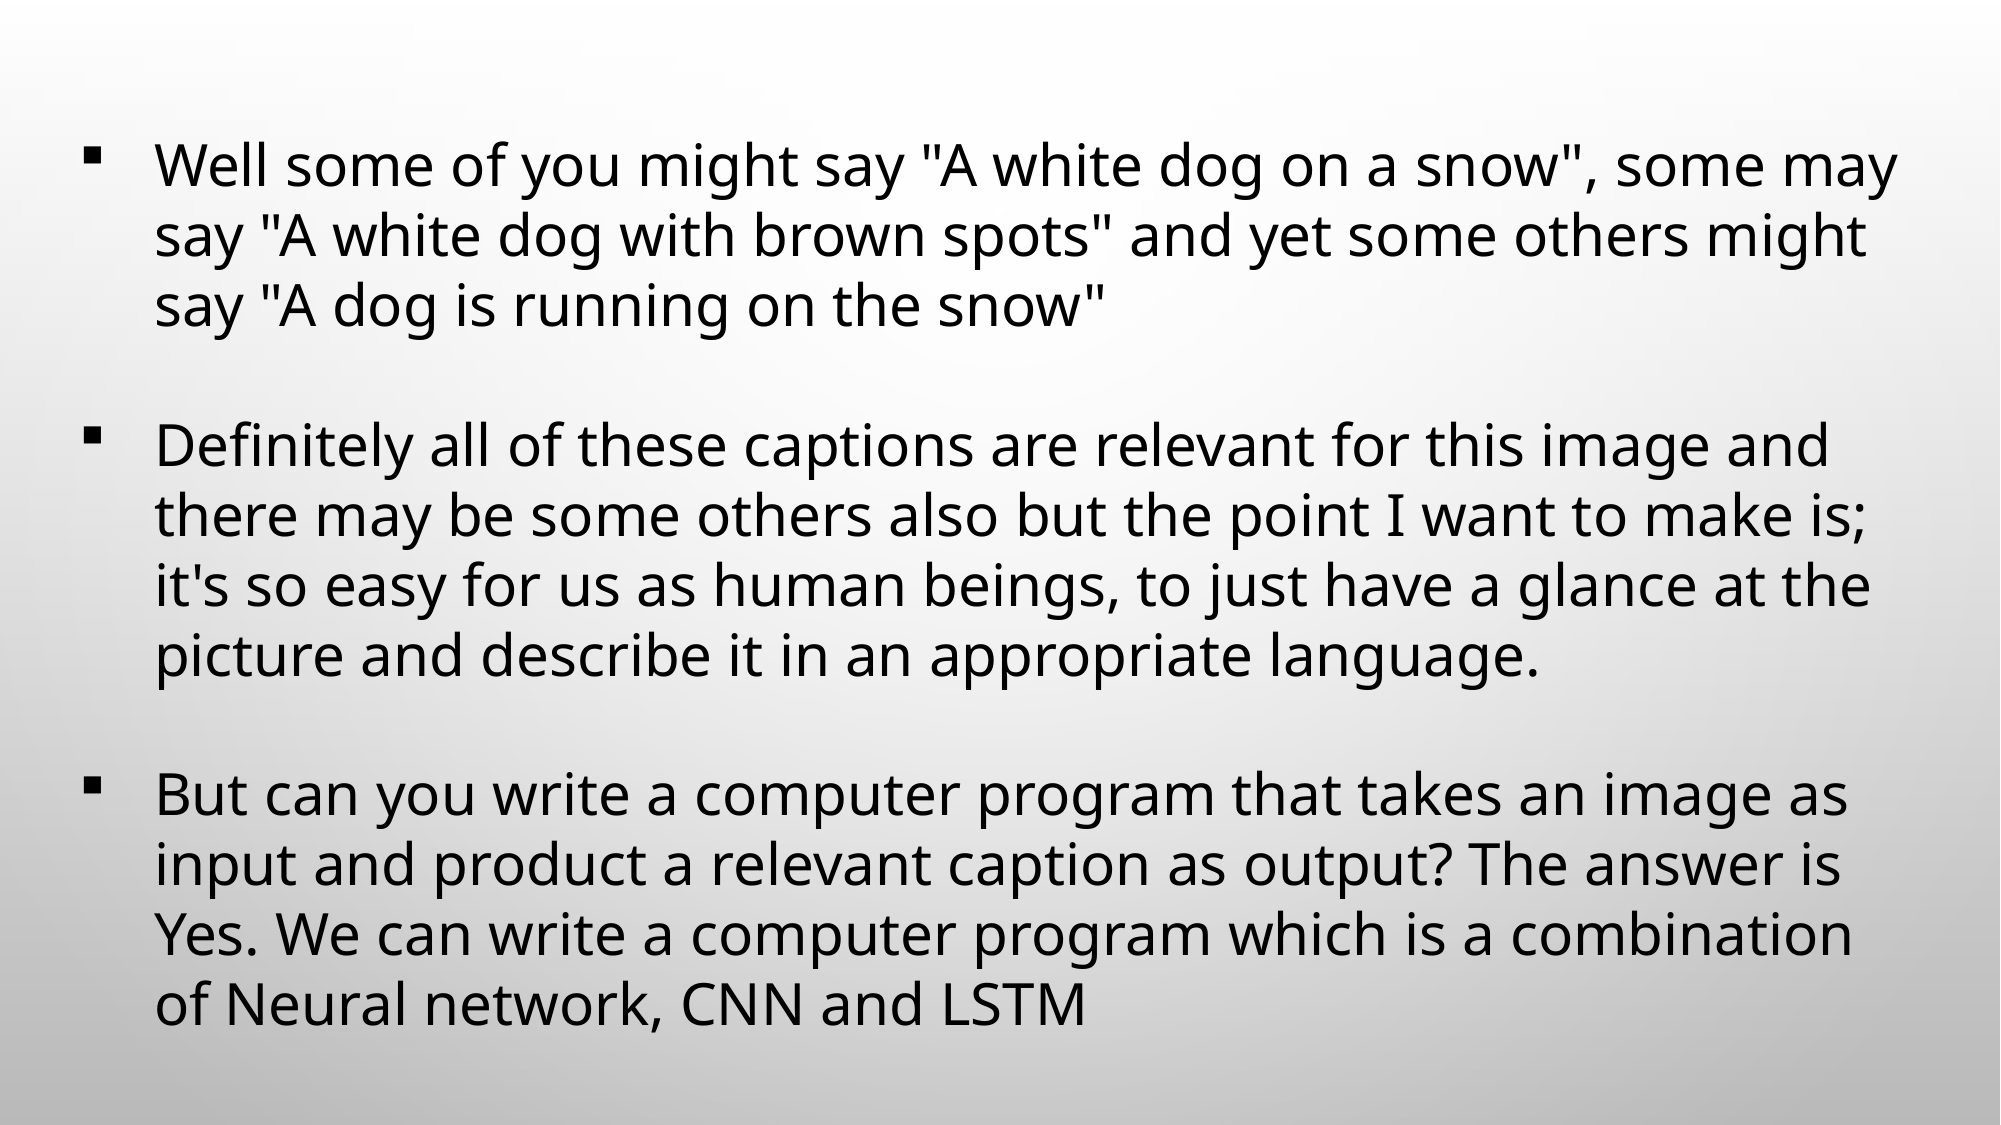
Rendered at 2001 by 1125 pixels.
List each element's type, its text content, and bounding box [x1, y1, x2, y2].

picture [0, 0, 2000, 1125]
text_box Well some of you might say "A white dog on a snow", some may say "A white dog with brown spots" and yet some others might say "A dog is running on the snow" Definitely all of these captions are relevant for this image and there may be some others also but the point I want to make is; it's so easy for us as human beings, to just have a glance at the picture and describe it in an appropriate language. But can you write a computer program that takes an image as input and product a relevant caption as output? The answer is Yes. We can write a computer program which is a combination of Neural network, CNN and LSTM [64, 120, 1940, 1045]
